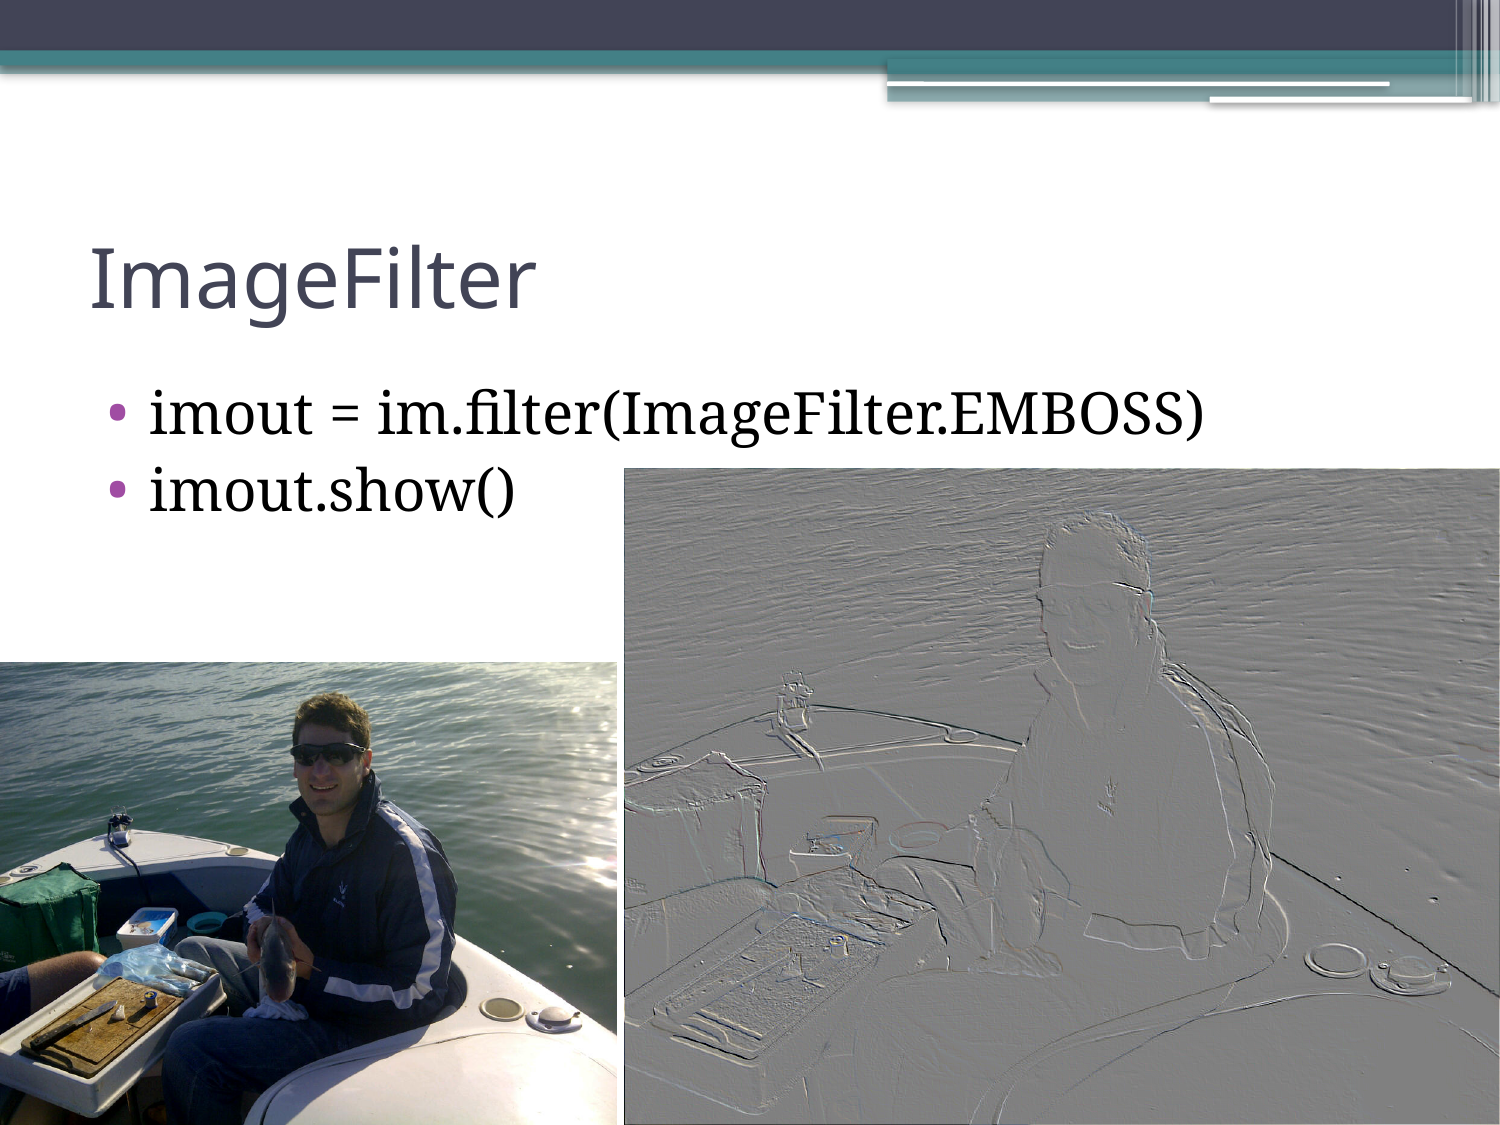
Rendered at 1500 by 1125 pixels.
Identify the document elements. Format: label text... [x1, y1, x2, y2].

title ImageFilter [75, 187, 1425, 363]
list imout = im.filter(ImageFilter.EMBOSS) imout.show() [75, 368, 1425, 660]
picture [624, 468, 1500, 1125]
picture [0, 662, 617, 1125]
